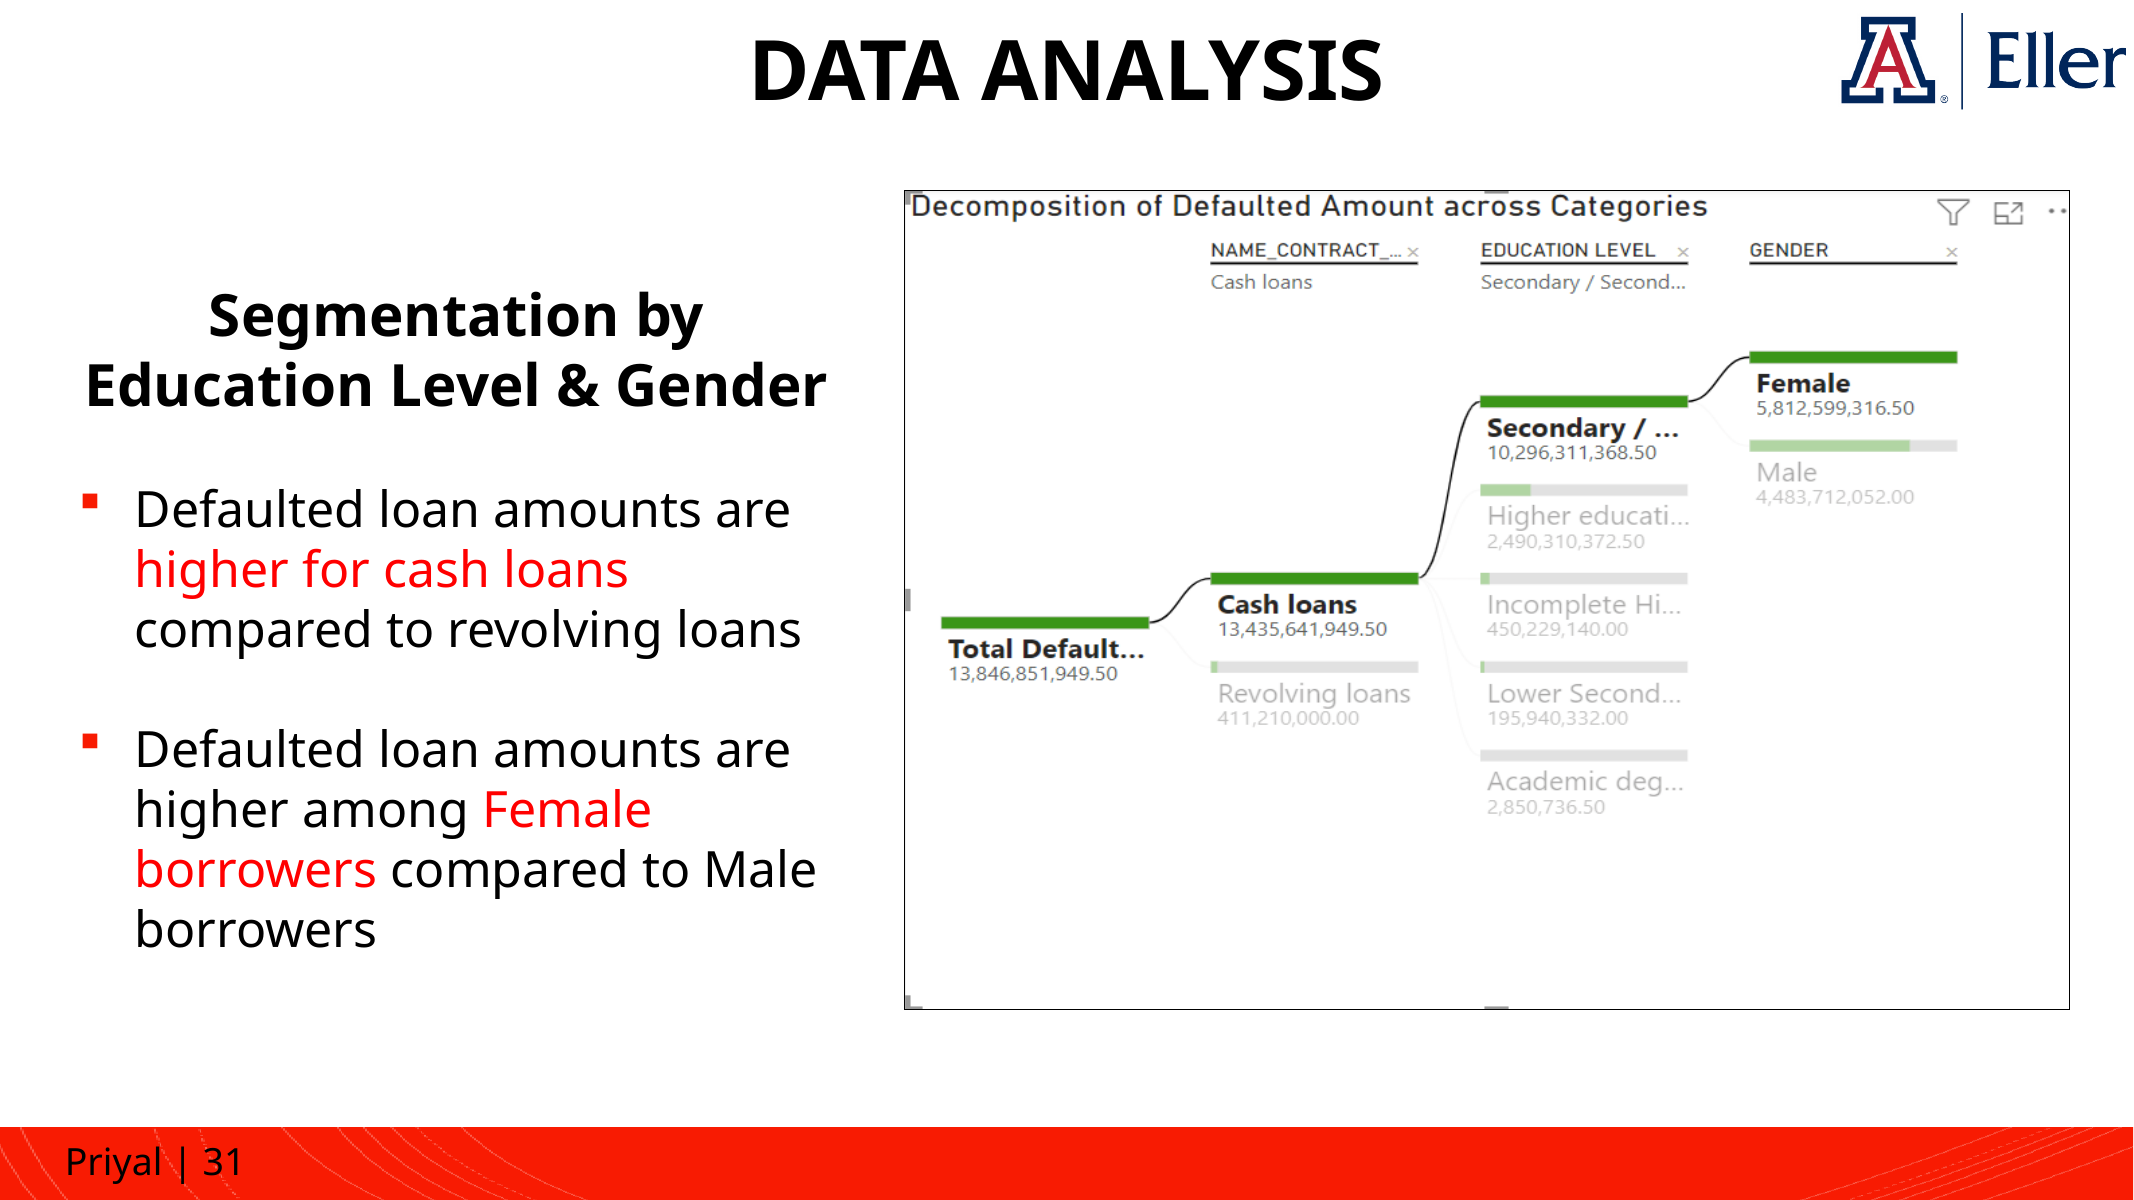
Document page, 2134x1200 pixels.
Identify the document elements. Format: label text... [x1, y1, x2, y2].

text_box Segmentation by Education Level & Gender Defaulted loan amounts are higher for cash loans compared to revolving loans Defaulted loan amounts are higher among Female borrowers compared to Male borrowers [63, 270, 850, 966]
picture [0, 1124, 2134, 1200]
picture [1802, 0, 2134, 141]
picture [904, 189, 2070, 1010]
text_box DATA ANALYSIS [521, 9, 1613, 125]
